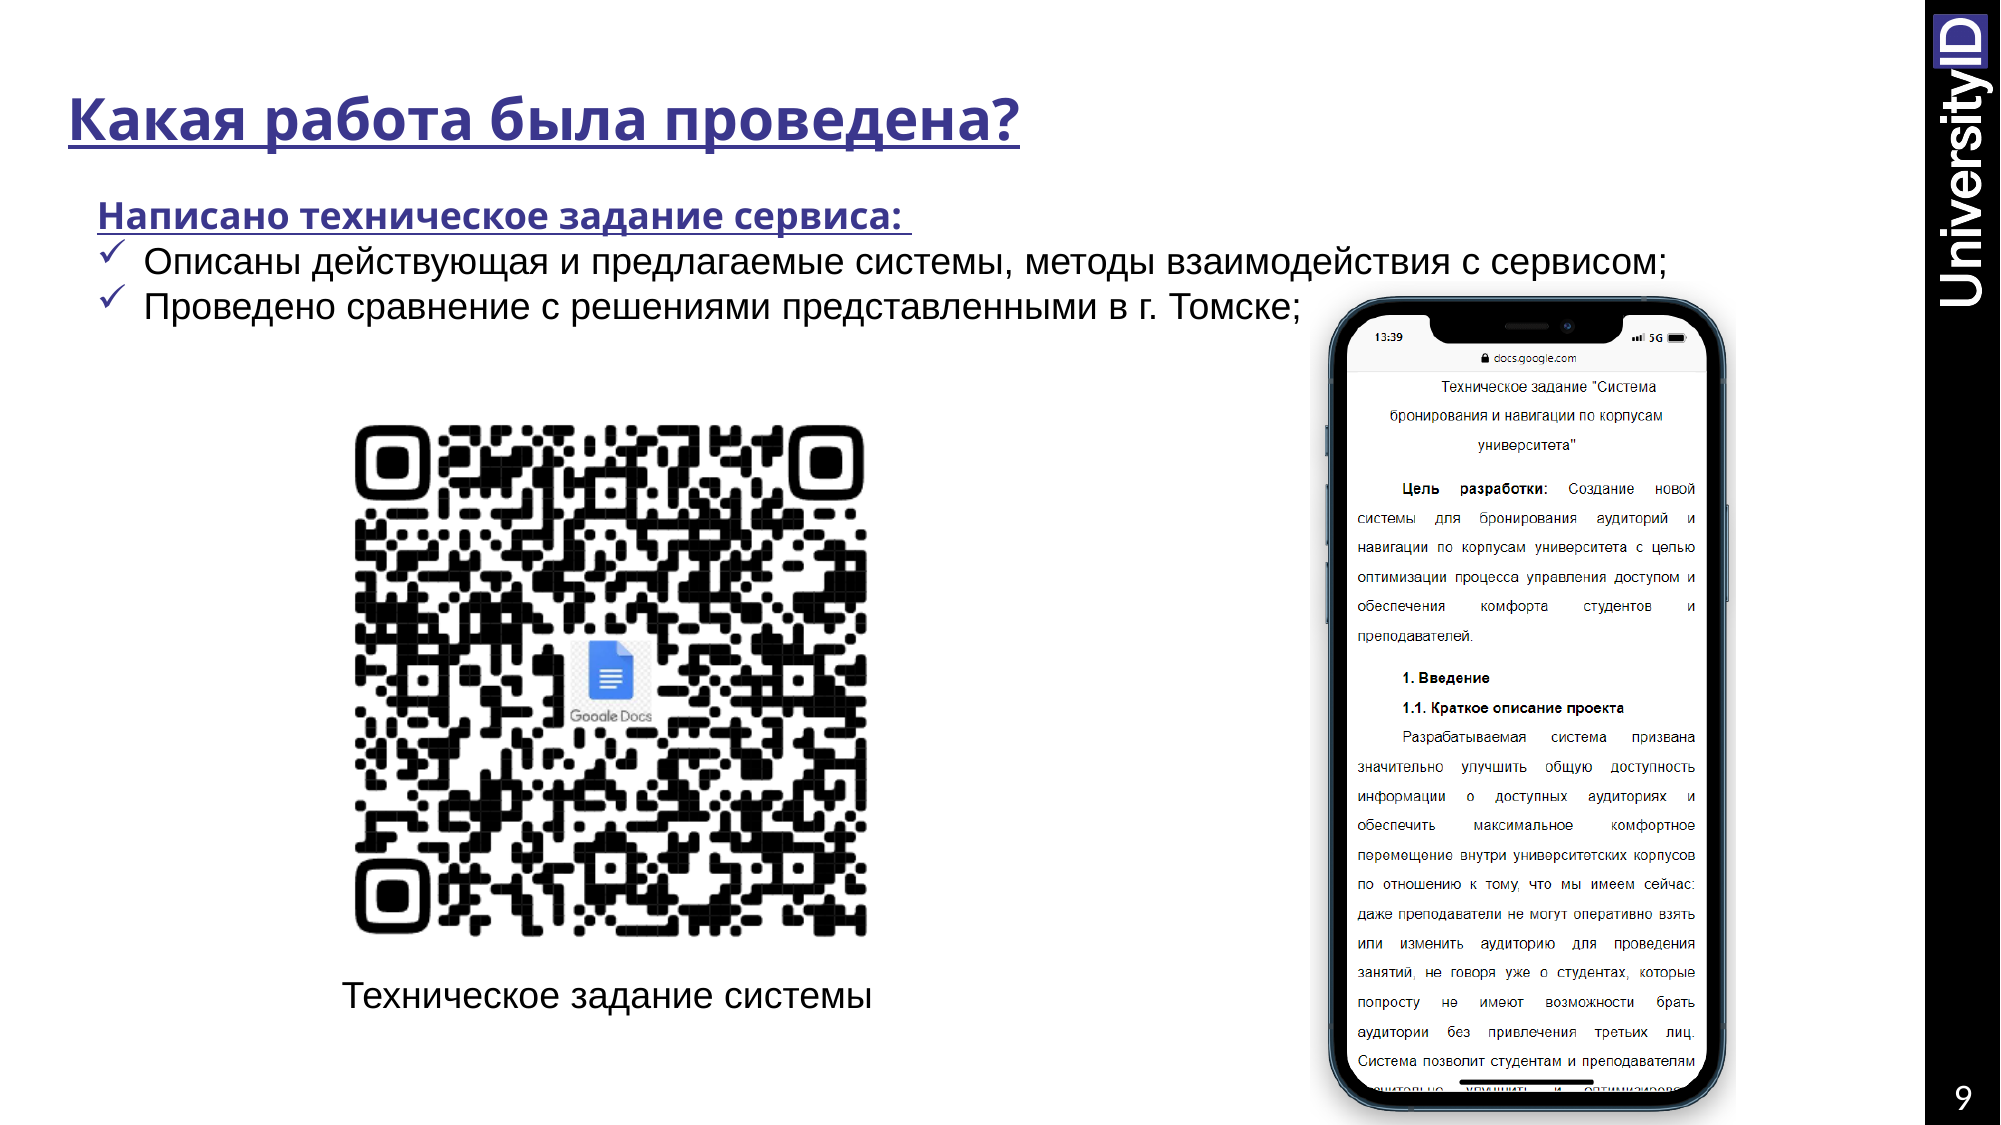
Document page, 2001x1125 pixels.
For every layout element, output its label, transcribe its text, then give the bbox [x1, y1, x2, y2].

picture [1310, 281, 1736, 1125]
text_box 9 [1925, 0, 2000, 130]
text_box Техническое задание системы [326, 963, 894, 1023]
text_box Написано техническое задание сервиса: Описаны действующая и предлагаемые системы, методы взаимодействия с сервисом; Проведено сравнение с решениями представленными в г. Томске; [82, 184, 1845, 335]
text_box 9 [1925, 190, 2000, 1125]
text_box Какая работа была проведена? [53, 74, 1036, 159]
picture [1817, 15, 2000, 306]
picture [346, 419, 874, 947]
